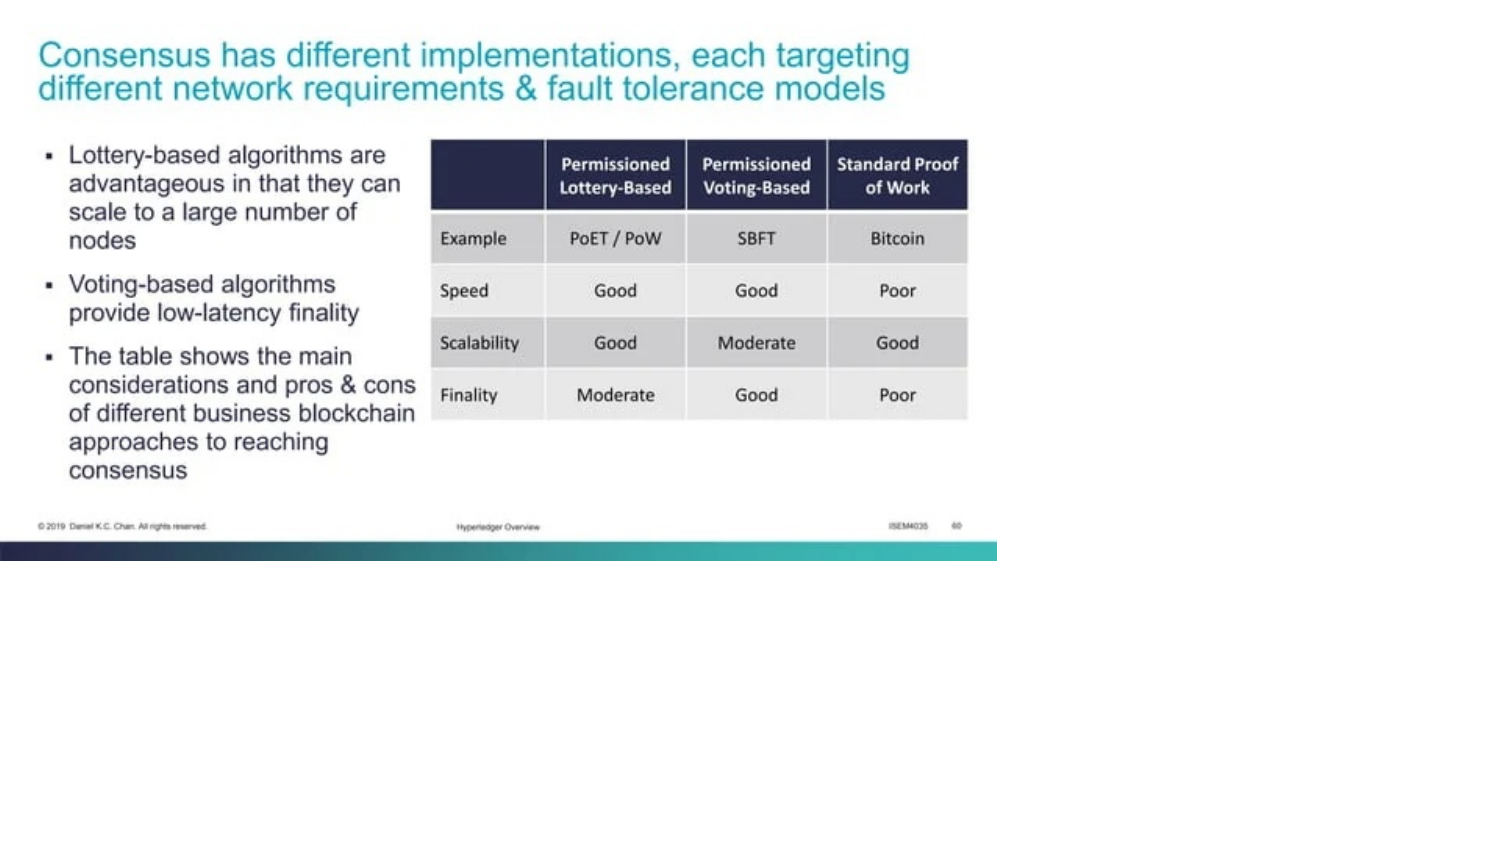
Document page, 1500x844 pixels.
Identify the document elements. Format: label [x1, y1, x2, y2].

picture [0, 0, 997, 562]
